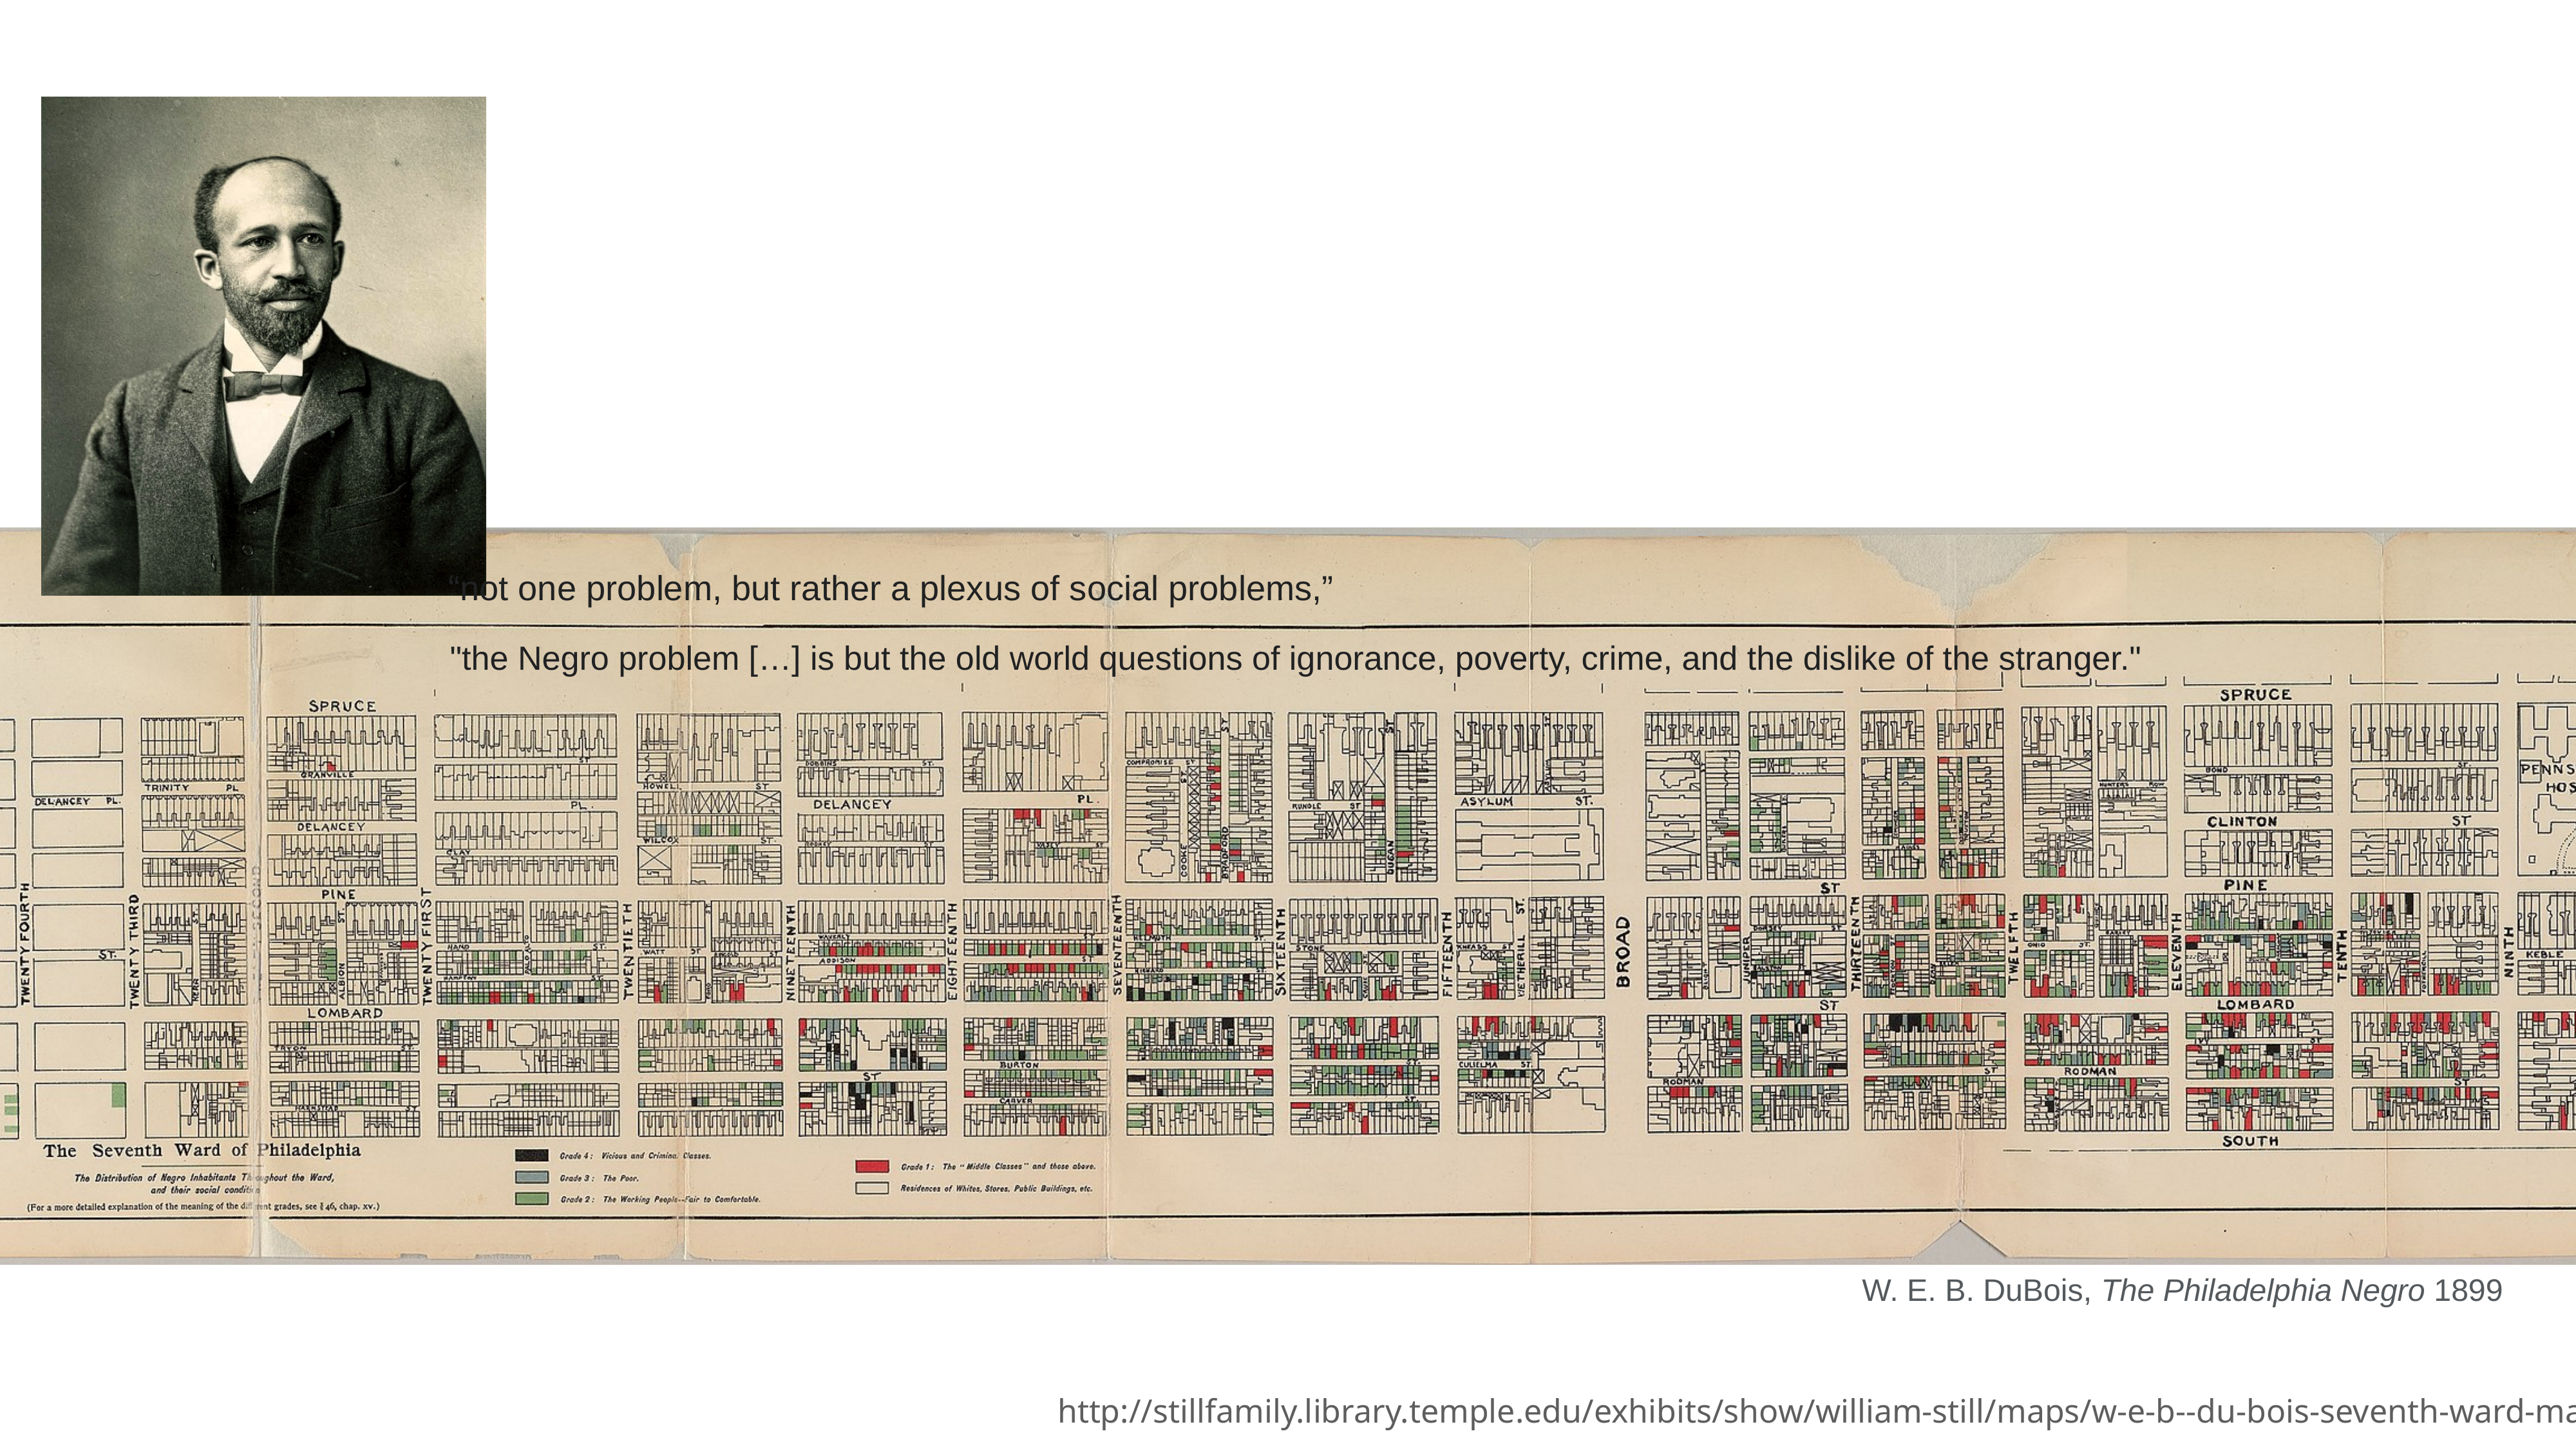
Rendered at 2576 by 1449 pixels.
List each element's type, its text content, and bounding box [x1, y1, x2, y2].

picture [0, 97, 2576, 1265]
text_box http://stillfamily.library.temple.edu/exhibits/show/william-still/maps/w-e-b--du-bois-seventh-ward-ma [1052, 1385, 2576, 1435]
text_box W. E. B. DuBois, The Philadelphia Negro 1899 [1857, 1265, 2508, 1312]
